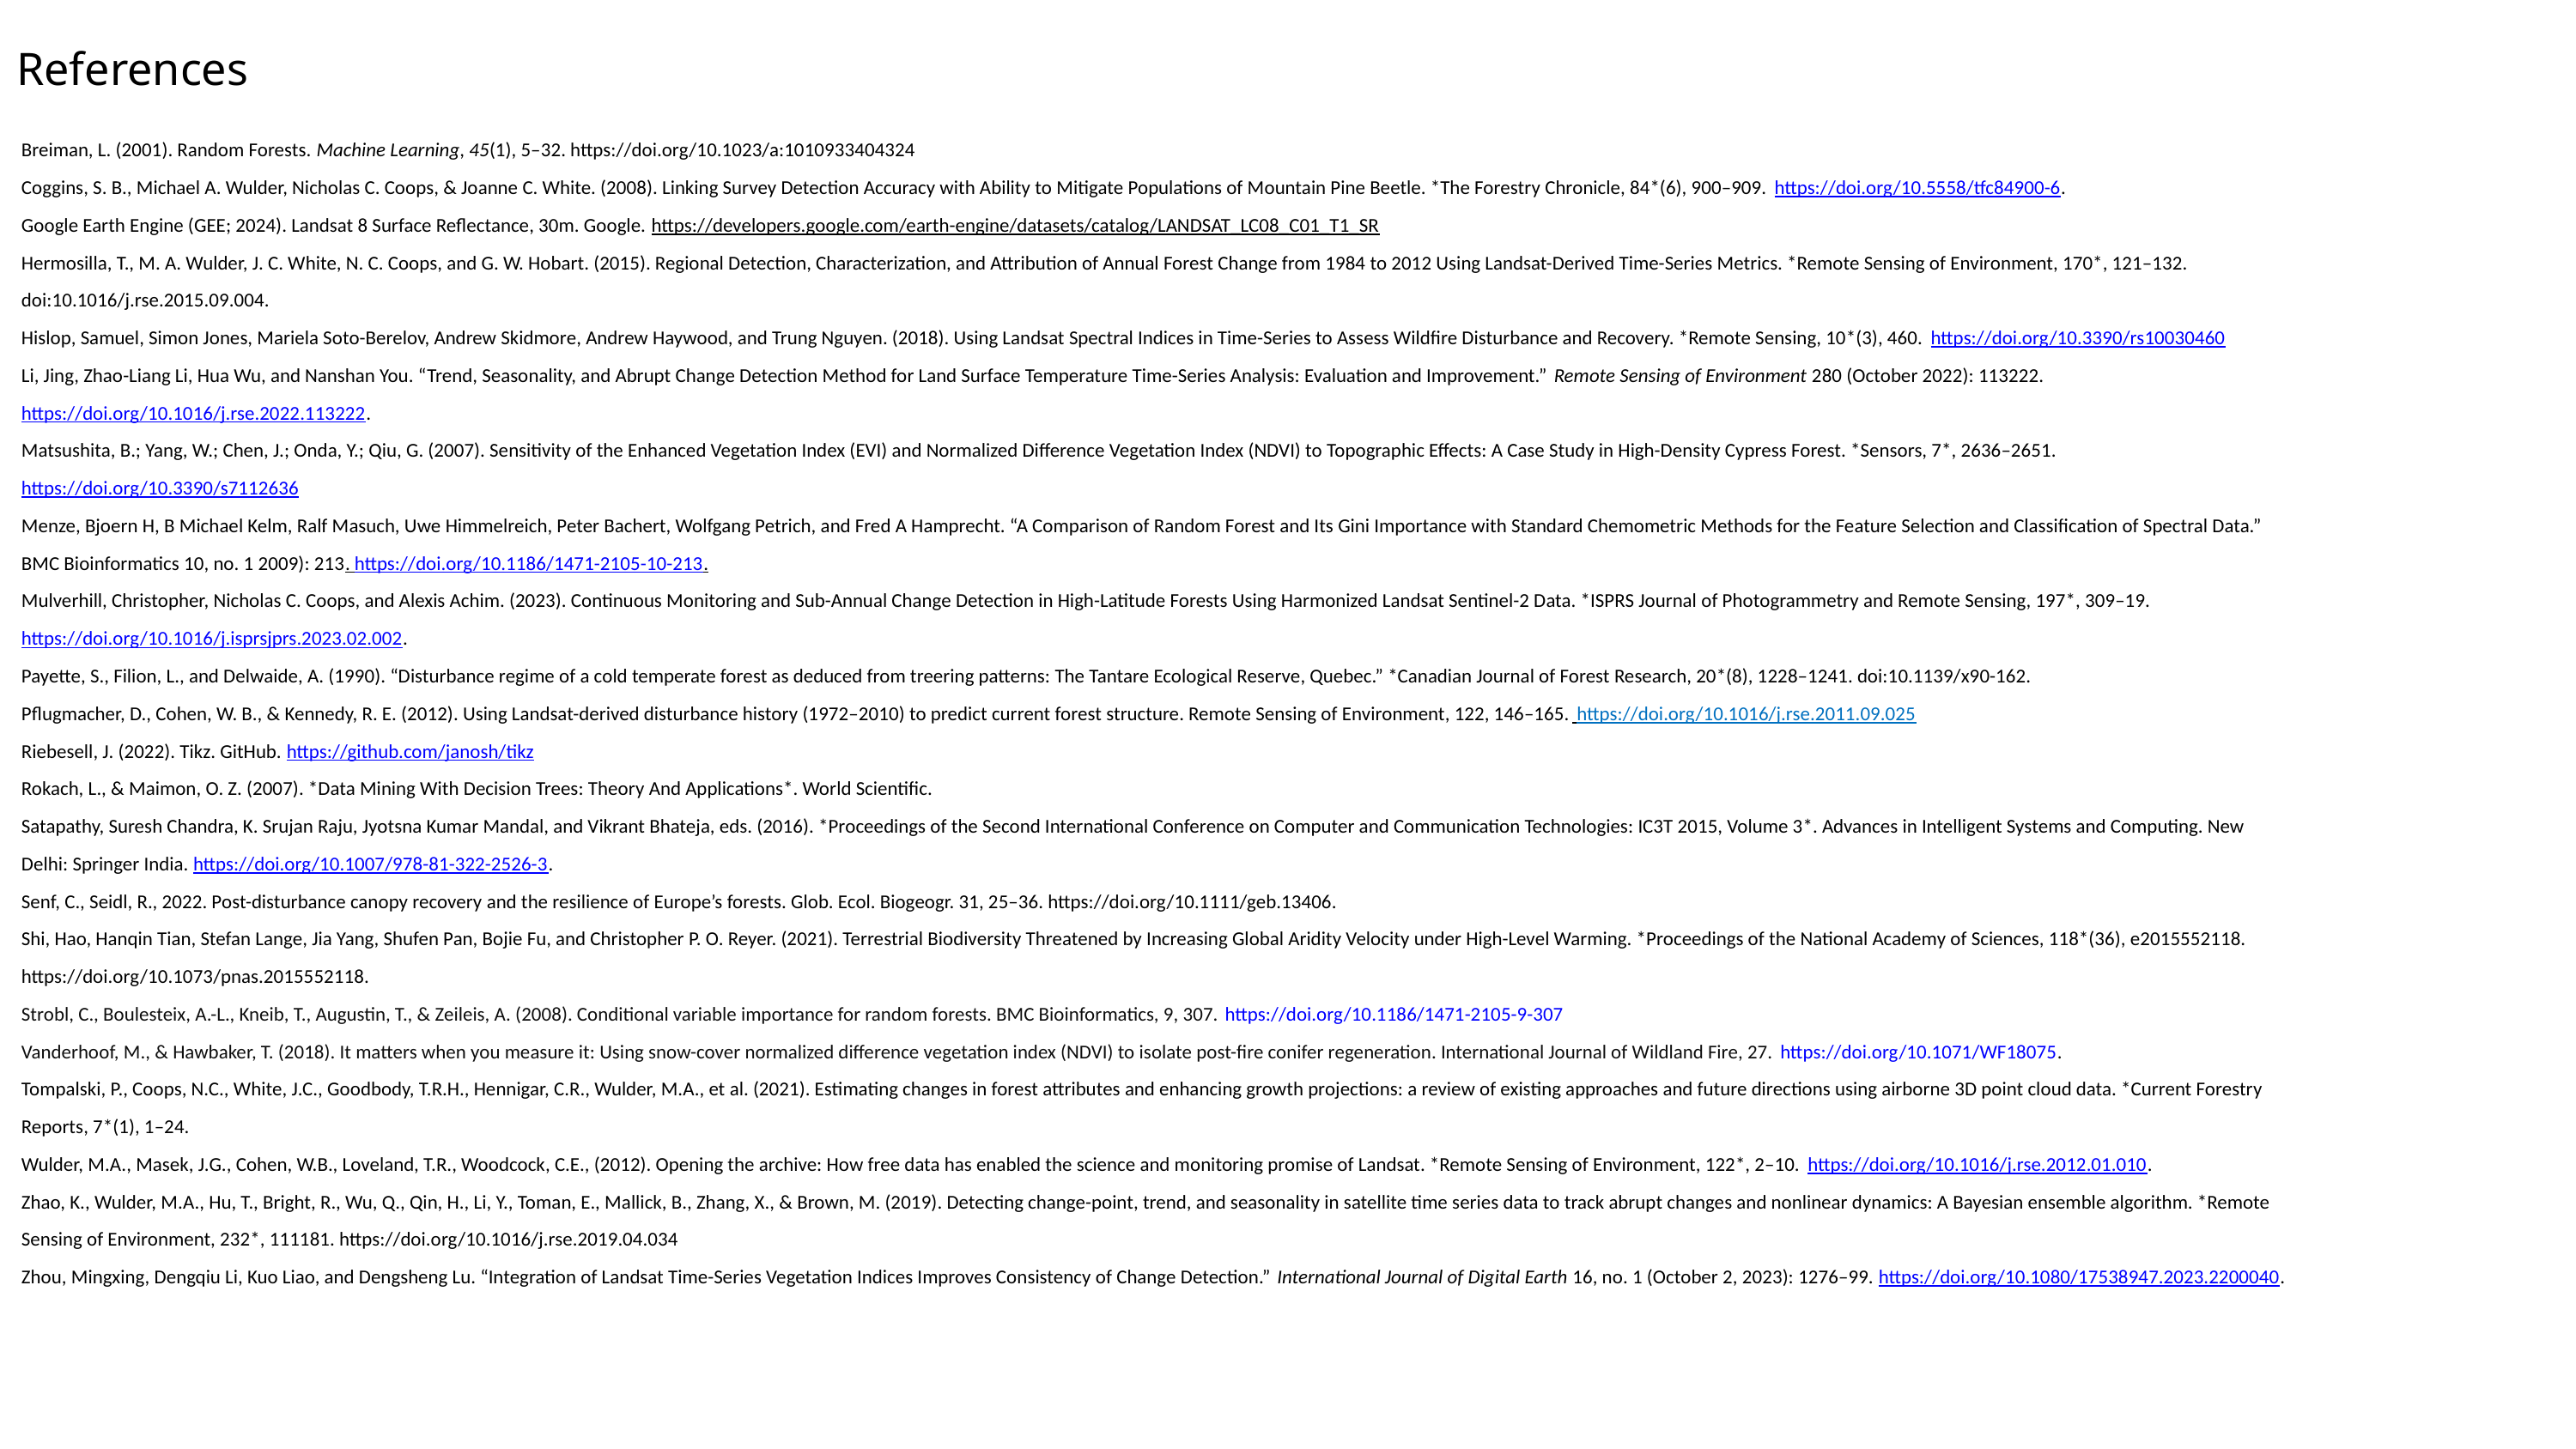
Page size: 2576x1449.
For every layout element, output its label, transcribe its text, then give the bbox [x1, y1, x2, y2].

text_box References [0, 32, 299, 158]
text_box Breiman, L. (2001). Random Forests. Machine Learning, 45(1), 5–32. https://doi.org/10.1023/a:1010933404324 Coggins, S. B., Michael A. Wulder, Nicholas C. Coops, & Joanne C. White. (2008). Linking Survey Detection Accuracy with Ability to Mitigate Populations of Mountain Pine Beetle. *The Forestry Chronicle, 84*(6), 900–909. https://doi.org/10.5558/tfc84900-6. Google Earth Engine (GEE; 2024). Landsat 8 Surface Reflectance, 30m. Google. https://developers.google.com/earth-engine/datasets/catalog/LANDSAT_LC08_C01_T1_SR Hermosilla, T., M. A. Wulder, J. C. White, N. C. Coops, and G. W. Hobart. (2015). Regional Detection, Characterization, and Attribution of Annual Forest Change from 1984 to 2012 Using Landsat-Derived Time-Series Metrics. *Remote Sensing of Environment, 170*, 121–132. doi:10.1016/j.rse.2015.09.004. Hislop, Samuel, Simon Jones, Mariela Soto-Berelov, Andrew Skidmore, Andrew Haywood, and Trung Nguyen. (2018). Using Landsat Spectral Indices in Time-Series to Assess Wildfire Disturbance and Recovery. *Remote Sensing, 10*(3), 460. https://doi.org/10.3390/rs10030460 Li, Jing, Zhao-Liang Li, Hua Wu, and Nanshan You. “Trend, Seasonality, and Abrupt Change Detection Method for Land Surface Temperature Time-Series Analysis: Evaluation and Improvement.” Remote Sensing of Environment 280 (October 2022): 113222. https://doi.org/10.1016/j.rse.2022.113222. Matsushita, B.; Yang, W.; Chen, J.; Onda, Y.; Qiu, G. (2007). Sensitivity of the Enhanced Vegetation Index (EVI) and Normalized Difference Vegetation Index (NDVI) to Topographic Effects: A Case Study in High-Density Cypress Forest. *Sensors, 7*, 2636–2651. https://doi.org/10.3390/s7112636 Menze, Bjoern H, B Michael Kelm, Ralf Masuch, Uwe Himmelreich, Peter Bachert, Wolfgang Petrich, and Fred A Hamprecht. “A Comparison of Random Forest and Its Gini Importance with Standard Chemometric Methods for the Feature Selection and Classification of Spectral Data.” BMC Bioinformatics 10, no. 1 2009): 213. https://doi.org/10.1186/1471-2105-10-213. Mulverhill, Christopher, Nicholas C. Coops, and Alexis Achim. (2023). Continuous Monitoring and Sub-Annual Change Detection in High-Latitude Forests Using Harmonized Landsat Sentinel-2 Data. *ISPRS Journal of Photogrammetry and Remote Sensing, 197*, 309–19. https://doi.org/10.1016/j.isprsjprs.2023.02.002. Payette, S., Filion, L., and Delwaide, A. (1990). “Disturbance regime of a cold temperate forest as deduced from treering patterns: The Tantare Ecological Reserve, Quebec.” *Canadian Journal of Forest Research, 20*(8), 1228–1241. doi:10.1139/x90-162. Pflugmacher, D., Cohen, W. B., & Kennedy, R. E. (2012). Using Landsat-derived disturbance history (1972–2010) to predict current forest structure. Remote Sensing of Environment, 122, 146–165. https://doi.org/10.1016/j.rse.2011.09.025 Riebesell, J. (2022). Tikz. GitHub. https://github.com/janosh/tikz Rokach, L., & Maimon, O. Z. (2007). *Data Mining With Decision Trees: Theory And Applications*. World Scientific. Satapathy, Suresh Chandra, K. Srujan Raju, Jyotsna Kumar Mandal, and Vikrant Bhateja, eds. (2016). *Proceedings of the Second International Conference on Computer and Communication Technologies: IC3T 2015, Volume 3*. Advances in Intelligent Systems and Computing. New Delhi: Springer India. https://doi.org/10.1007/978-81-322-2526-3. Senf, C., Seidl, R., 2022. Post-disturbance canopy recovery and the resilience of Europe’s forests. Glob. Ecol. Biogeogr. 31, 25–36. https://doi.org/10.1111/geb.13406. Shi, Hao, Hanqin Tian, Stefan Lange, Jia Yang, Shufen Pan, Bojie Fu, and Christopher P. O. Reyer. (2021). Terrestrial Biodiversity Threatened by Increasing Global Aridity Velocity under High-Level Warming. *Proceedings of the National Academy of Sciences, 118*(36), e2015552118. https://doi.org/10.1073/pnas.2015552118. Strobl, C., Boulesteix, A.-L., Kneib, T., Augustin, T., & Zeileis, A. (2008). Conditional variable importance for random forests. BMC Bioinformatics, 9, 307. https://doi.org/10.1186/1471-2105-9-307 Vanderhoof, M., & Hawbaker, T. (2018). It matters when you measure it: Using snow-cover normalized difference vegetation index (NDVI) to isolate post-fire conifer regeneration. International Journal of Wildland Fire, 27. https://doi.org/10.1071/WF18075. Tompalski, P., Coops, N.C., White, J.C., Goodbody, T.R.H., Hennigar, C.R., Wulder, M.A., et al. (2021). Estimating changes in forest attributes and enhancing growth projections: a review of existing approaches and future directions using airborne 3D point cloud data. *Current Forestry Reports, 7*(1), 1–24. Wulder, M.A., Masek, J.G., Cohen, W.B., Loveland, T.R., Woodcock, C.E., (2012). Opening the archive: How free data has enabled the science and monitoring promise of Landsat. *Remote Sensing of Environment, 122*, 2–10. https://doi.org/10.1016/j.rse.2012.01.010. Zhao, K., Wulder, M.A., Hu, T., Bright, R., Wu, Q., Qin, H., Li, Y., Toman, E., Mallick, B., Zhang, X., & Brown, M. (2019). Detecting change-point, trend, and seasonality in satellite time series data to track abrupt changes and nonlinear dynamics: A Bayesian ensemble algorithm. *Remote Sensing of Environment, 232*, 111181. https://doi.org/10.1016/j.rse.2019.04.034 Zhou, Mingxing, Dengqiu Li, Kuo Liao, and Dengsheng Lu. “Integration of Landsat Time-Series Vegetation Indices Improves Consistency of Change Detection.” International Journal of Digital Earth 16, no. 1 (October 2, 2023): 1276–99. https://doi.org/10.1080/17538947.2023.2200040. [21, 123, 2297, 1401]
